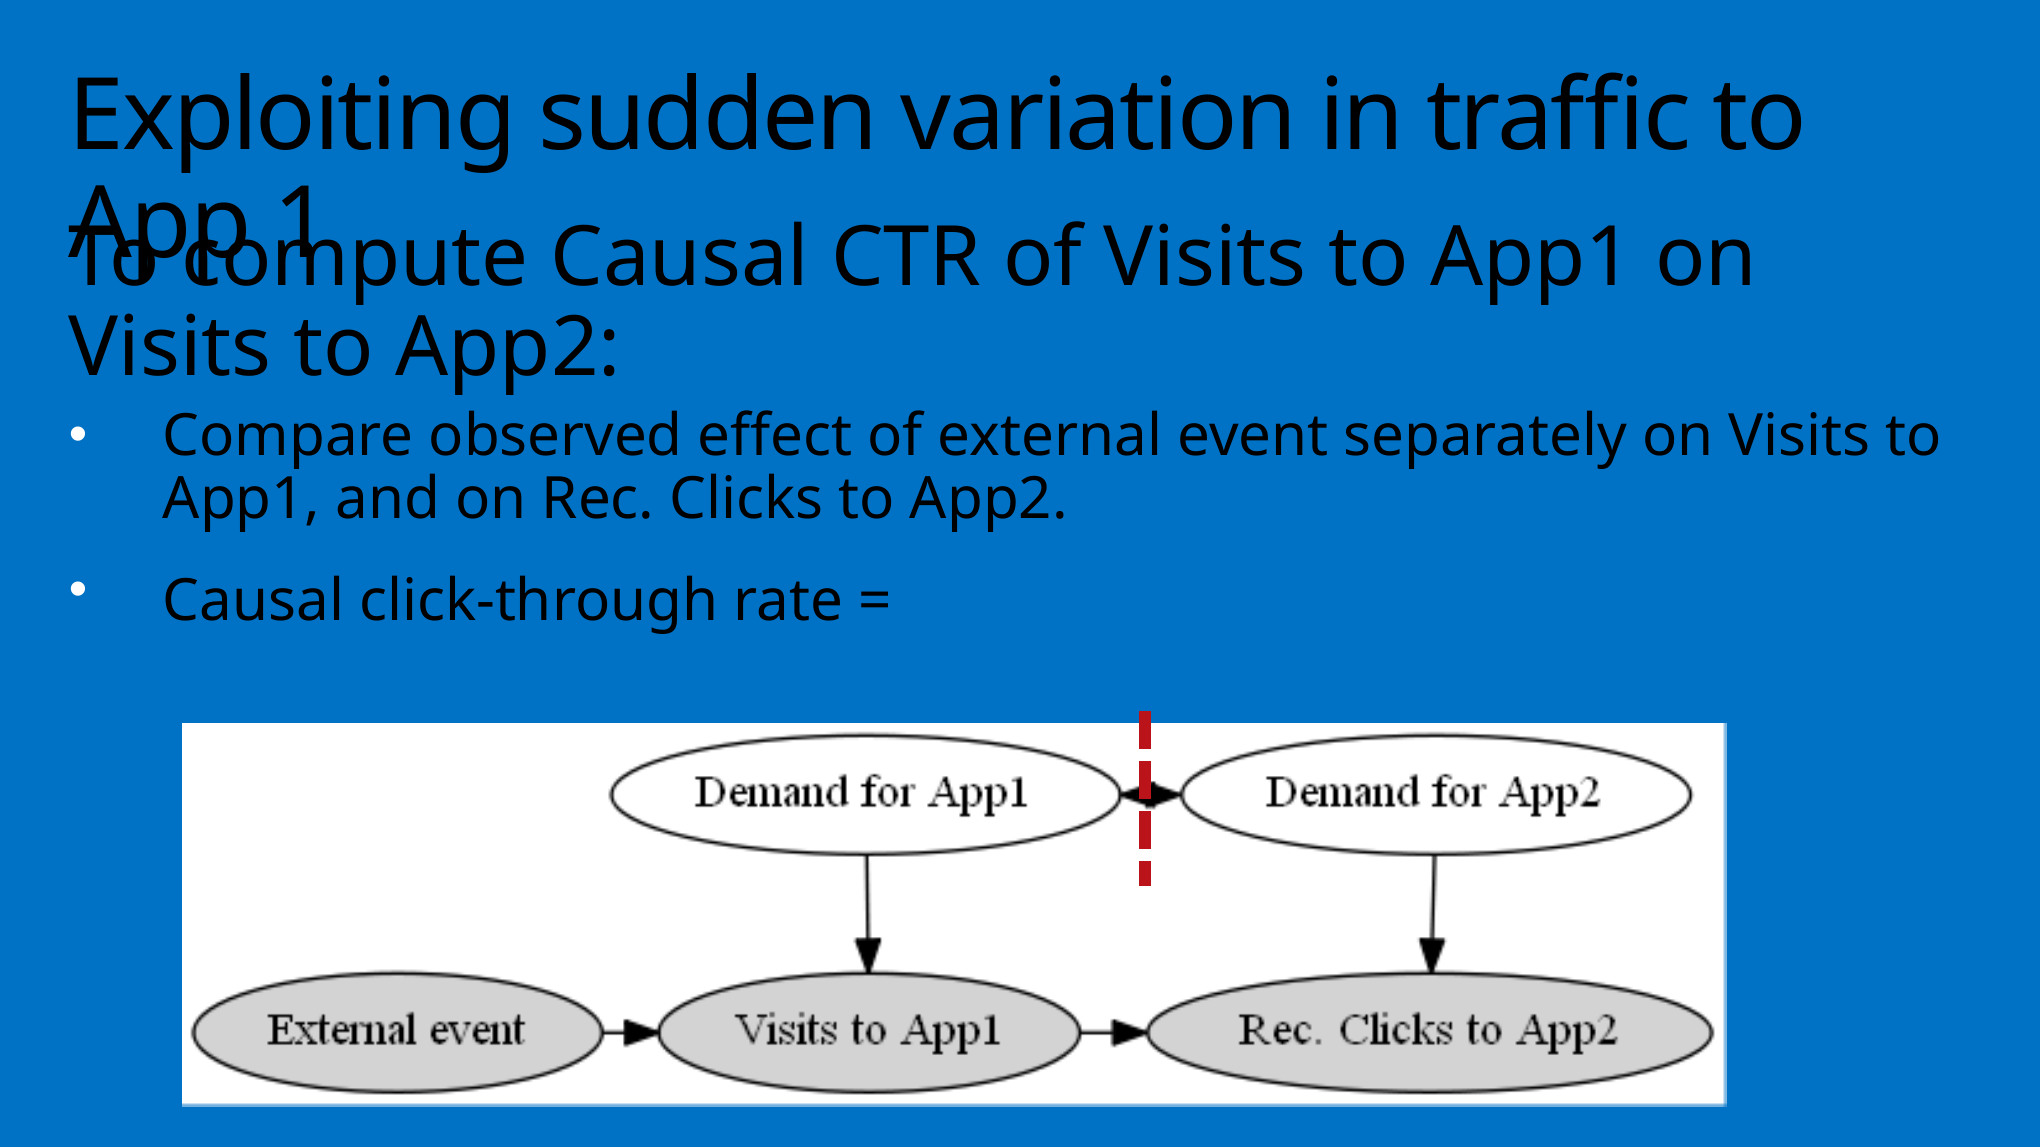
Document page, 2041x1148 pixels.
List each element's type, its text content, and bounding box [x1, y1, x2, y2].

picture [182, 723, 1727, 1107]
title Exploiting sudden variation in traffic to App 1 [45, 48, 1996, 199]
